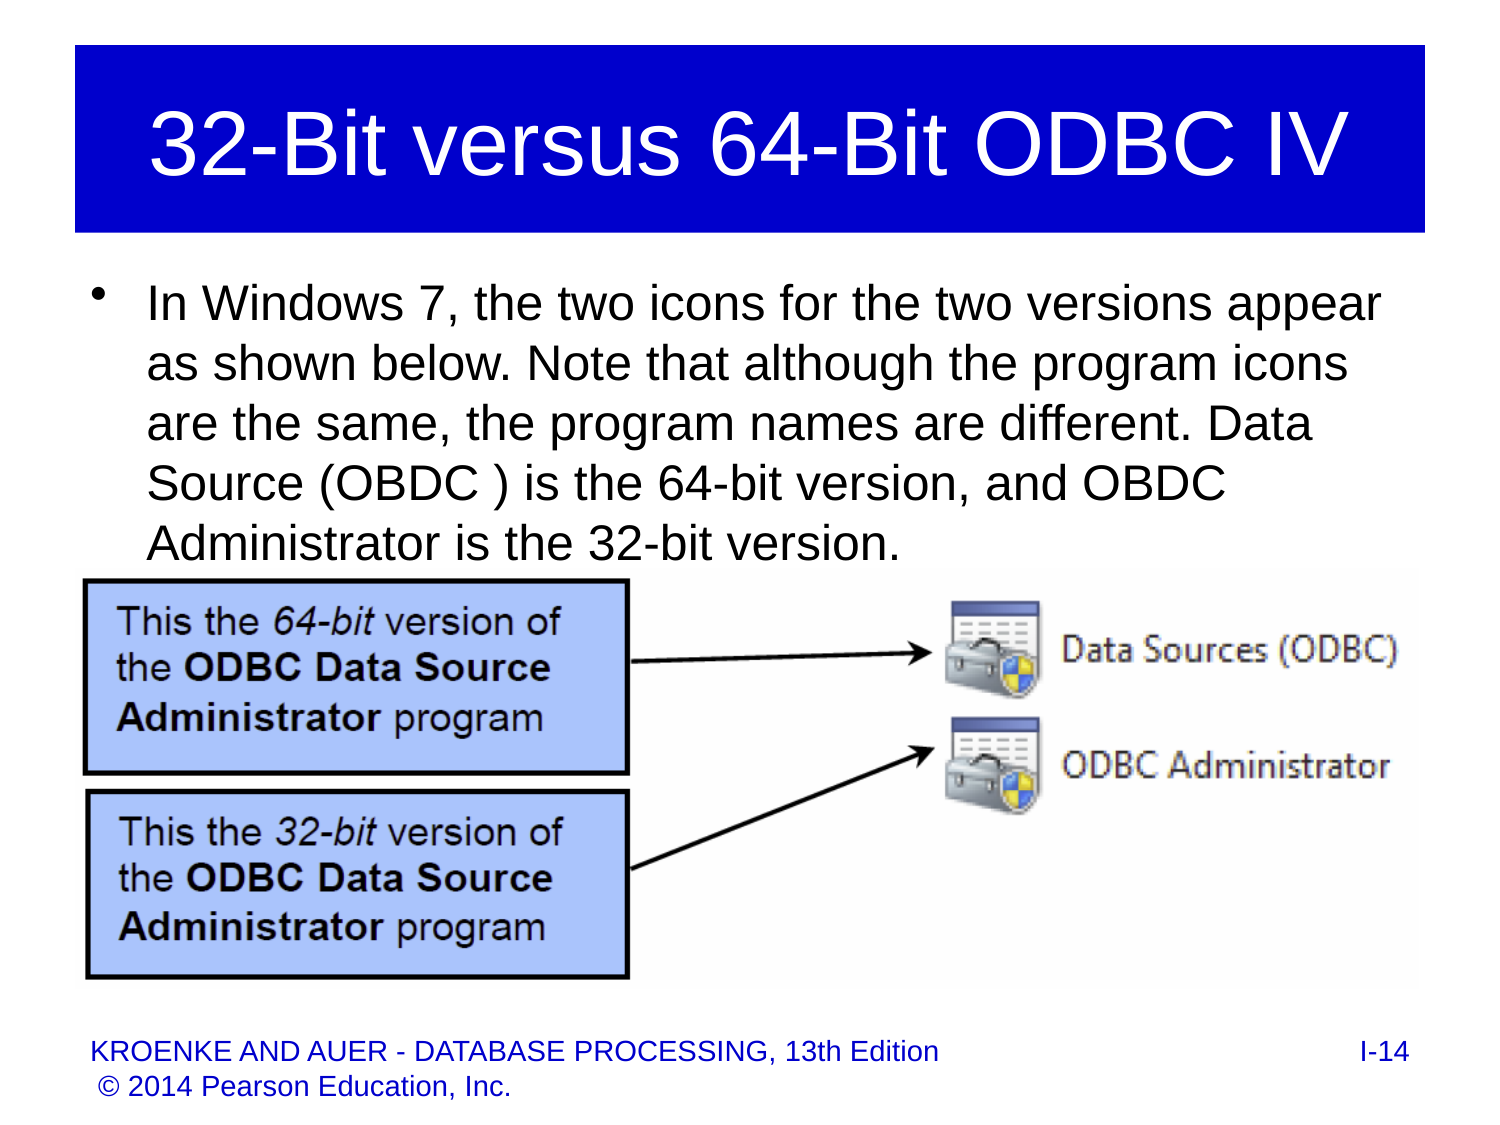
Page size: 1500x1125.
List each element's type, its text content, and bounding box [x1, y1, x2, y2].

slide_number I-14 [1074, 1024, 1426, 1103]
title 32-Bit versus 64-Bit ODBC IV [75, 45, 1425, 233]
picture [74, 568, 1419, 990]
list In Windows 7, the two icons for the two versions appear as shown below. Note that although the program icons are the same, the program names are different. Data Source (OBDC ) is the 64-bit version, and OBDC Administrator is the 32-bit version. [75, 262, 1425, 1005]
footer KROENKE AND AUER - DATABASE PROCESSING, 13th Edition © 2014 Pearson Education, Inc. [74, 1024, 963, 1104]
